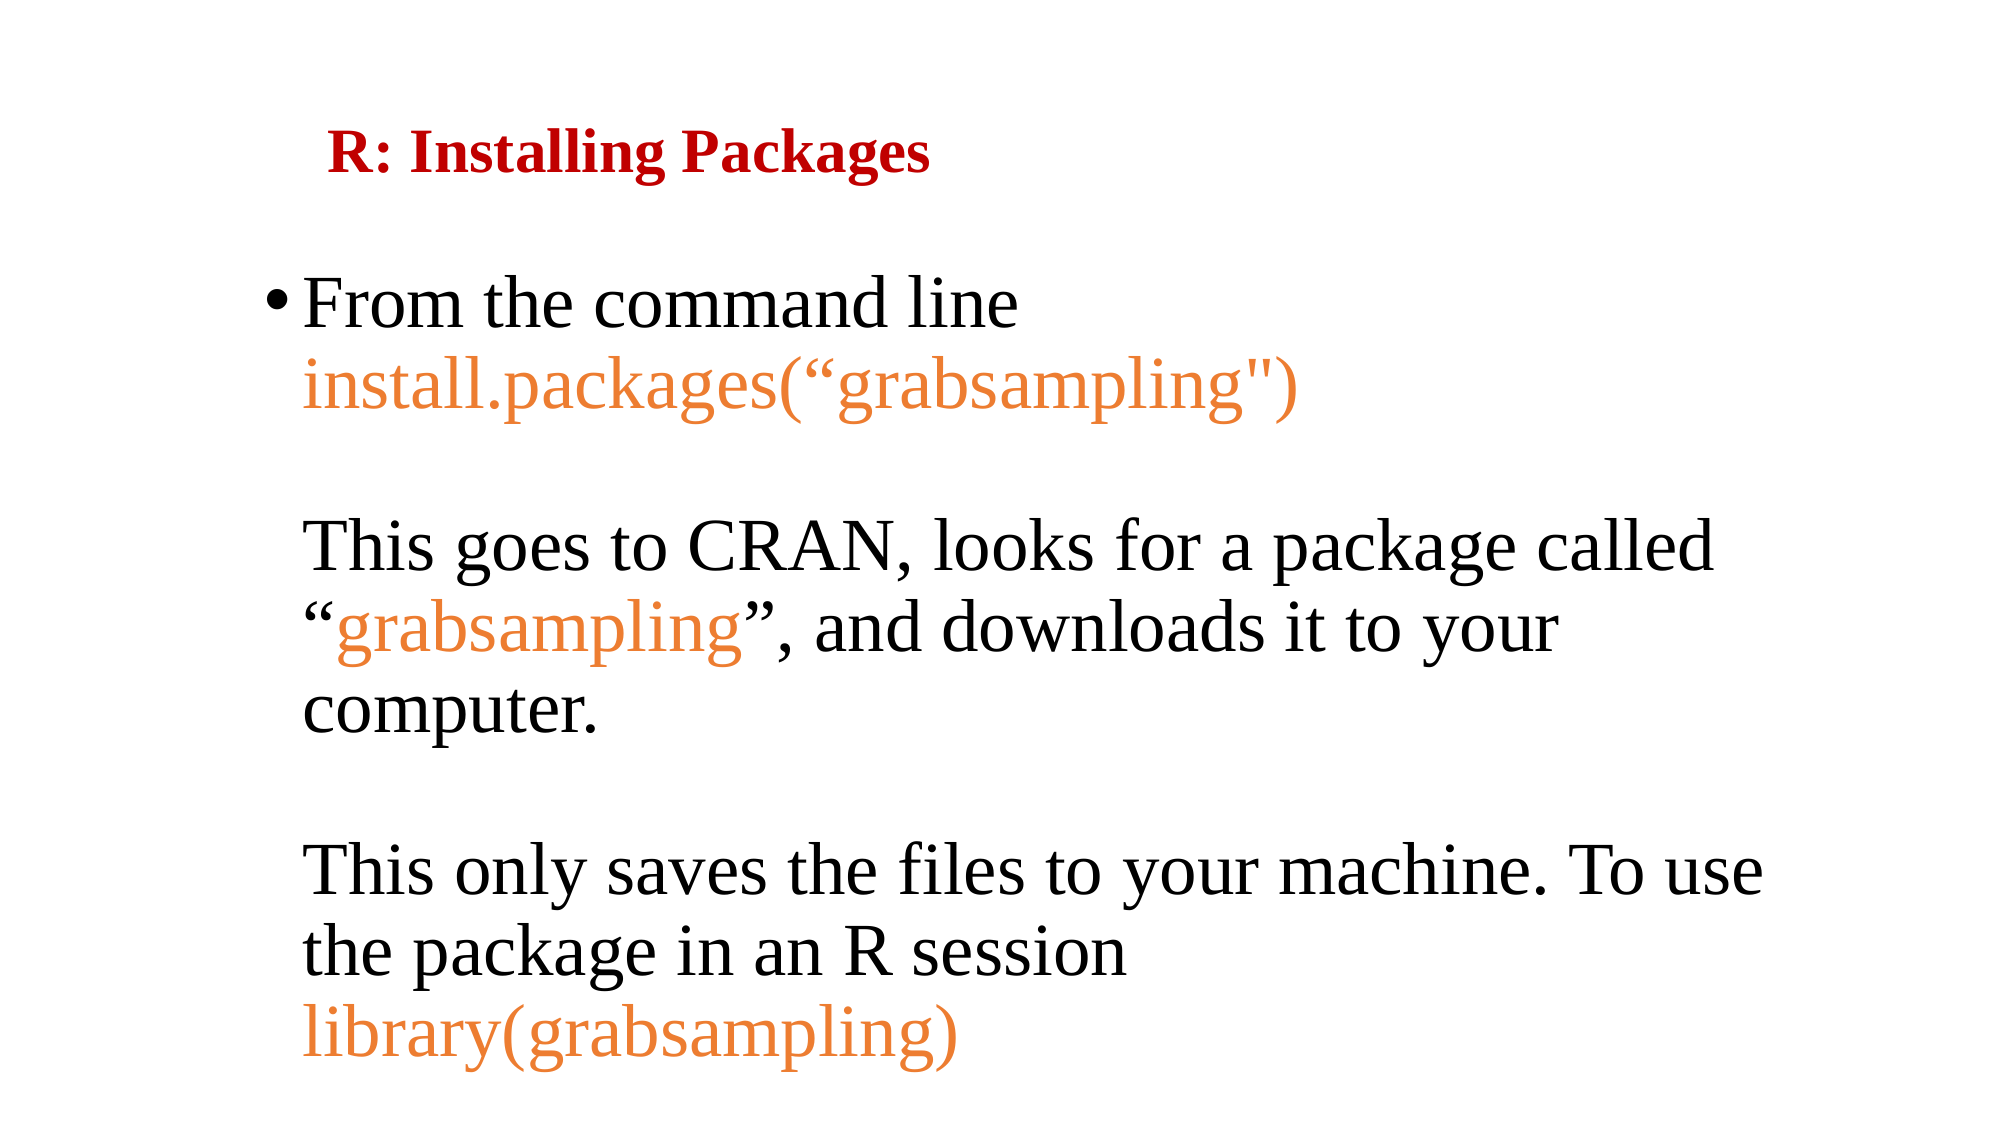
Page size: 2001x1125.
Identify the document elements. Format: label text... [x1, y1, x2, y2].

list From the command line install.packages(“grabsampling") This goes to CRAN, looks for a package called “grabsampling”, and downloads it to your computer. This only saves the files to your machine. To use the package in an R session library(grabsampling) [249, 255, 1850, 870]
title R: Installing Packages [312, 110, 1388, 194]
